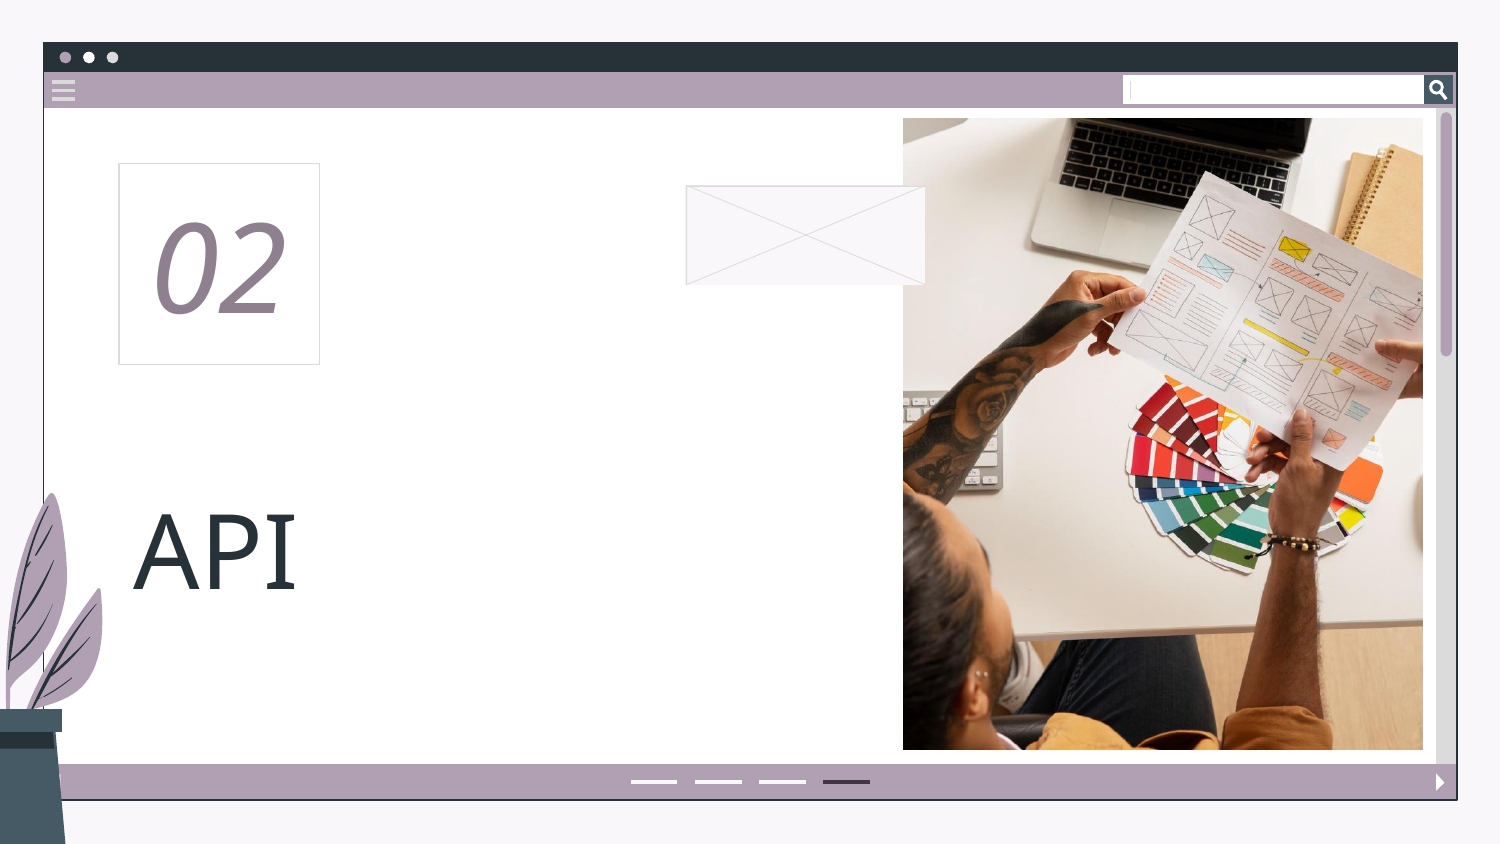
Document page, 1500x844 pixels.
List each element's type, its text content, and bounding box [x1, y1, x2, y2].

title 02 [118, 163, 320, 365]
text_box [630, 779, 871, 785]
picture [902, 118, 1424, 751]
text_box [685, 184, 926, 286]
title API [118, 388, 833, 628]
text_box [0, 492, 106, 844]
